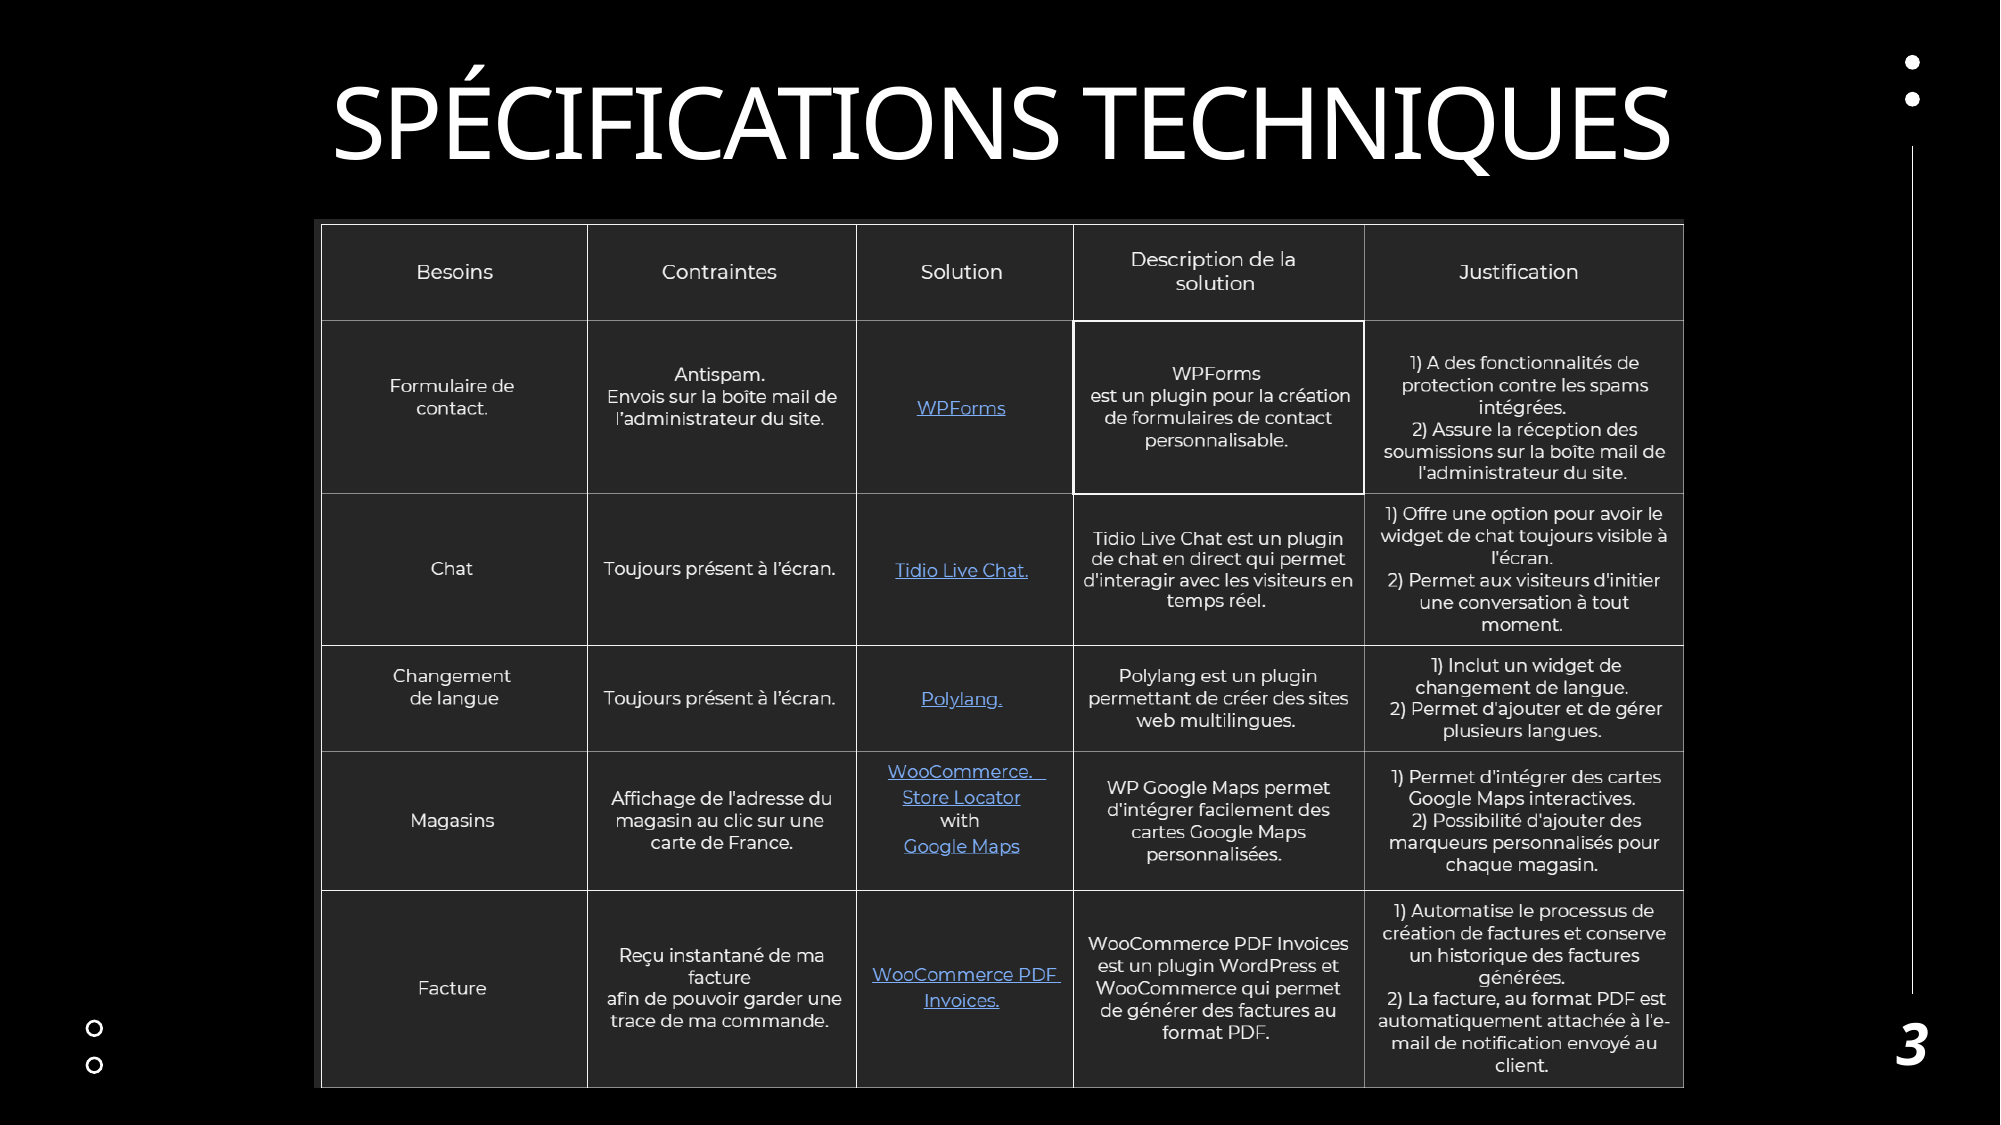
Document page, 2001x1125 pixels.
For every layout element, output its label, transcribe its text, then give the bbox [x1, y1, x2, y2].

title SPÉCIFICATIONS TECHNIQUES [177, 58, 1828, 206]
slide_number 3 [1853, 1024, 1972, 1070]
picture [314, 219, 1685, 1089]
